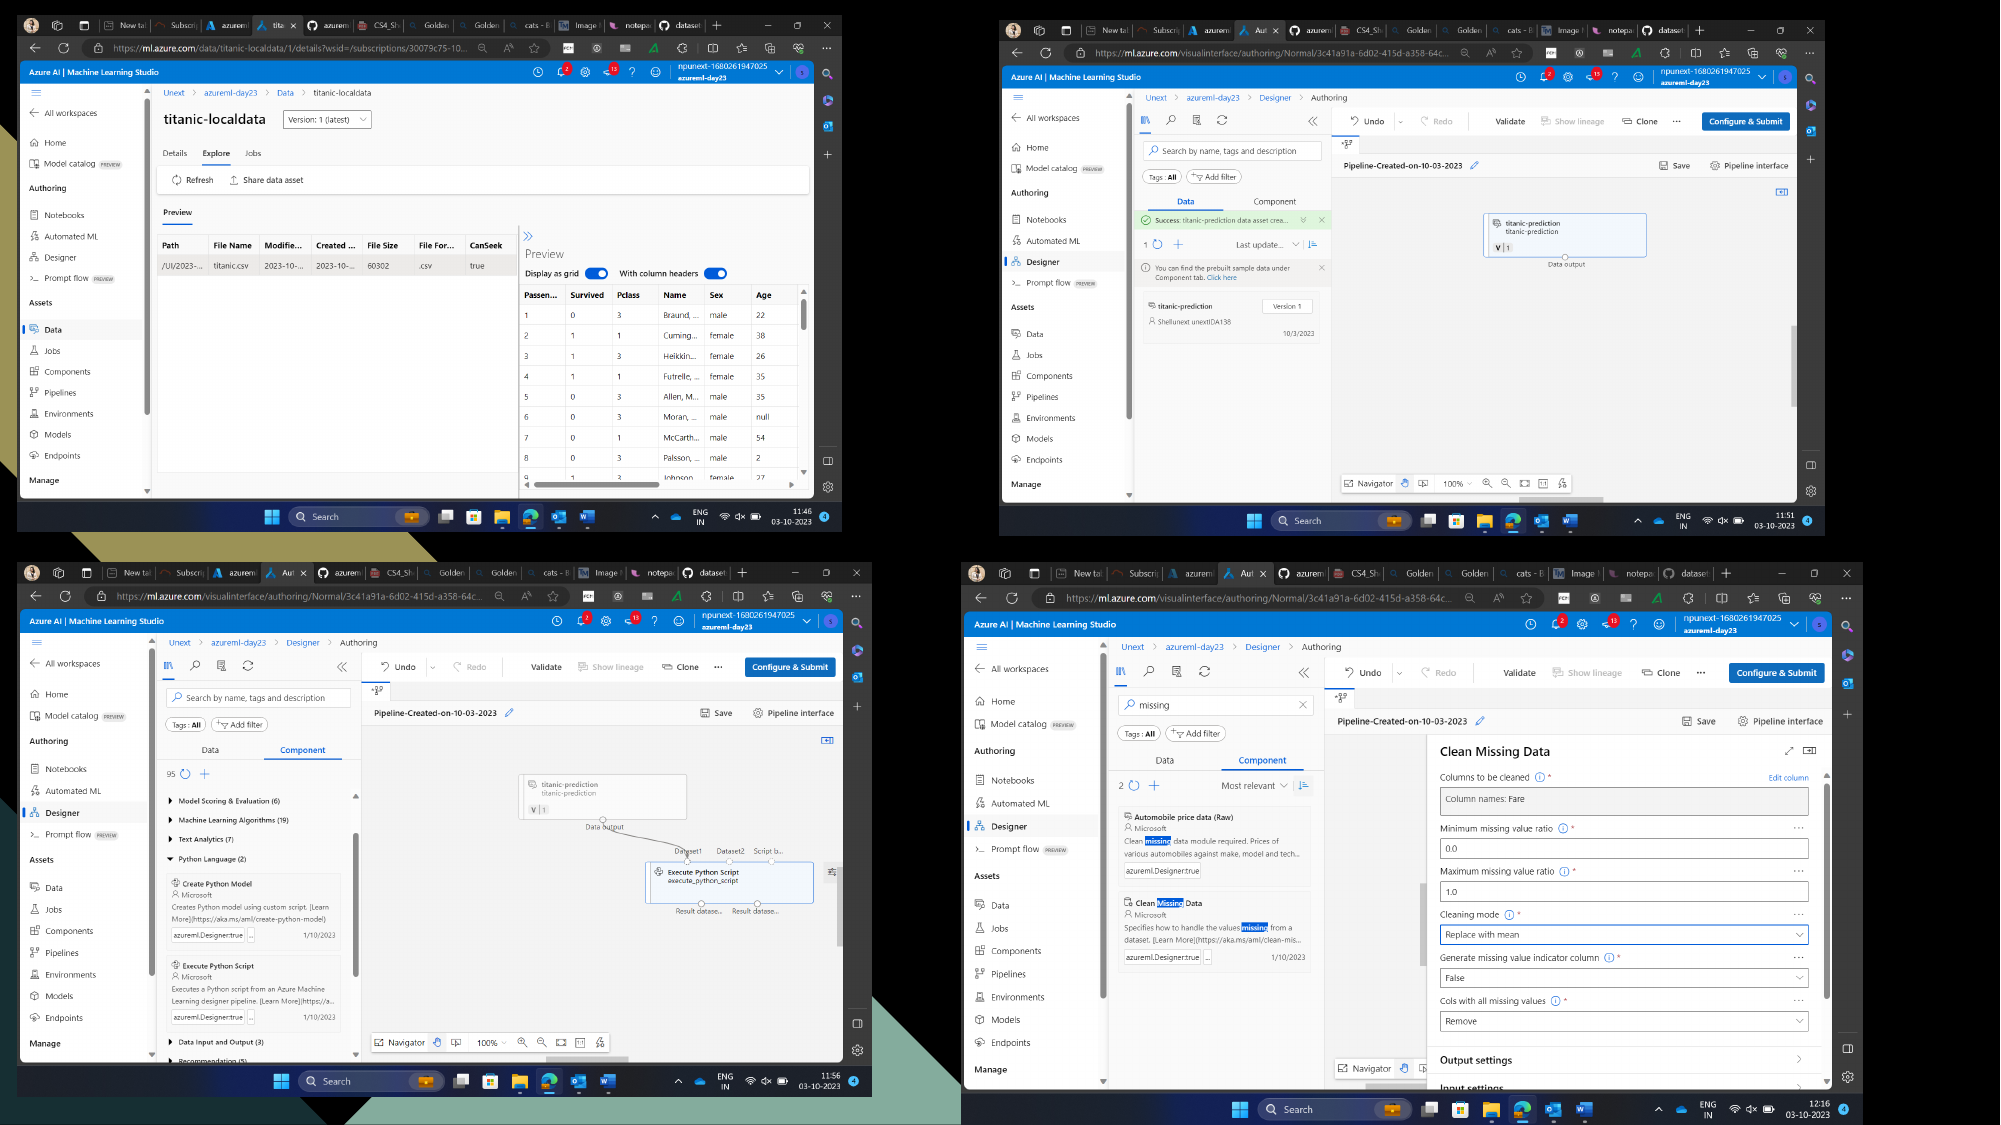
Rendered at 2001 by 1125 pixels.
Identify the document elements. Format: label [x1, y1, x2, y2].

picture [999, 20, 1825, 536]
picture [17, 562, 873, 1097]
picture [17, 15, 843, 532]
picture [961, 562, 1863, 1125]
